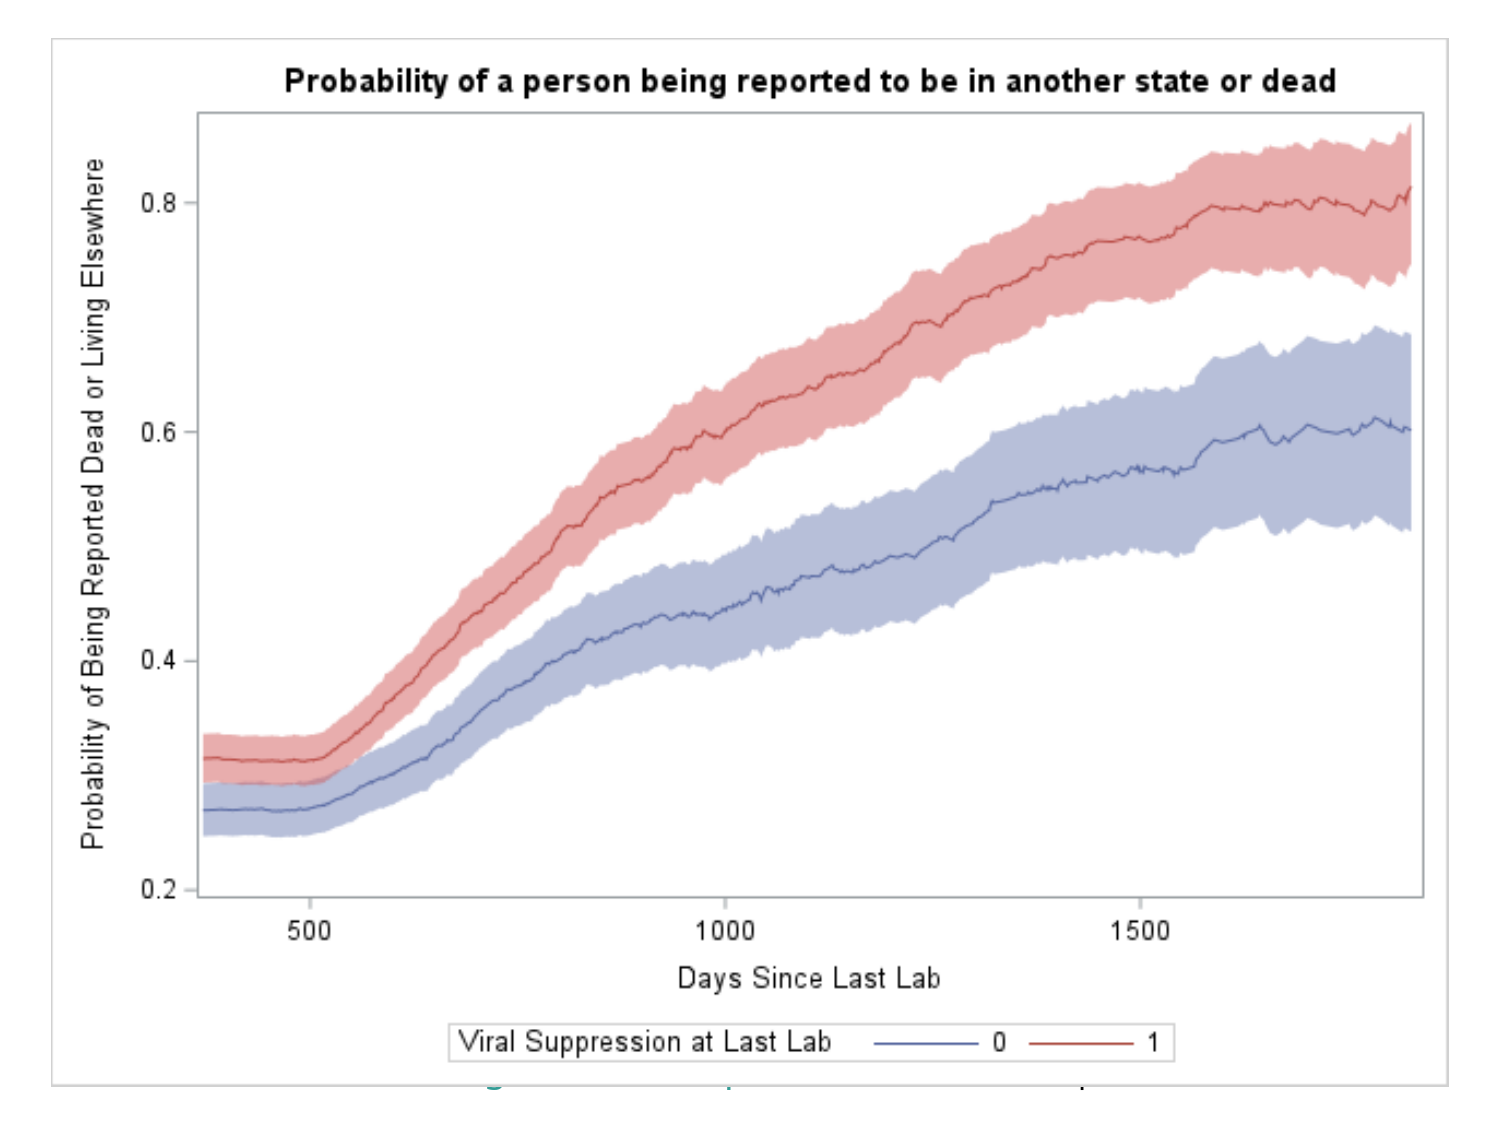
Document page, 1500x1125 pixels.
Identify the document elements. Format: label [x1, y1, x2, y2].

picture [51, 38, 1449, 1087]
